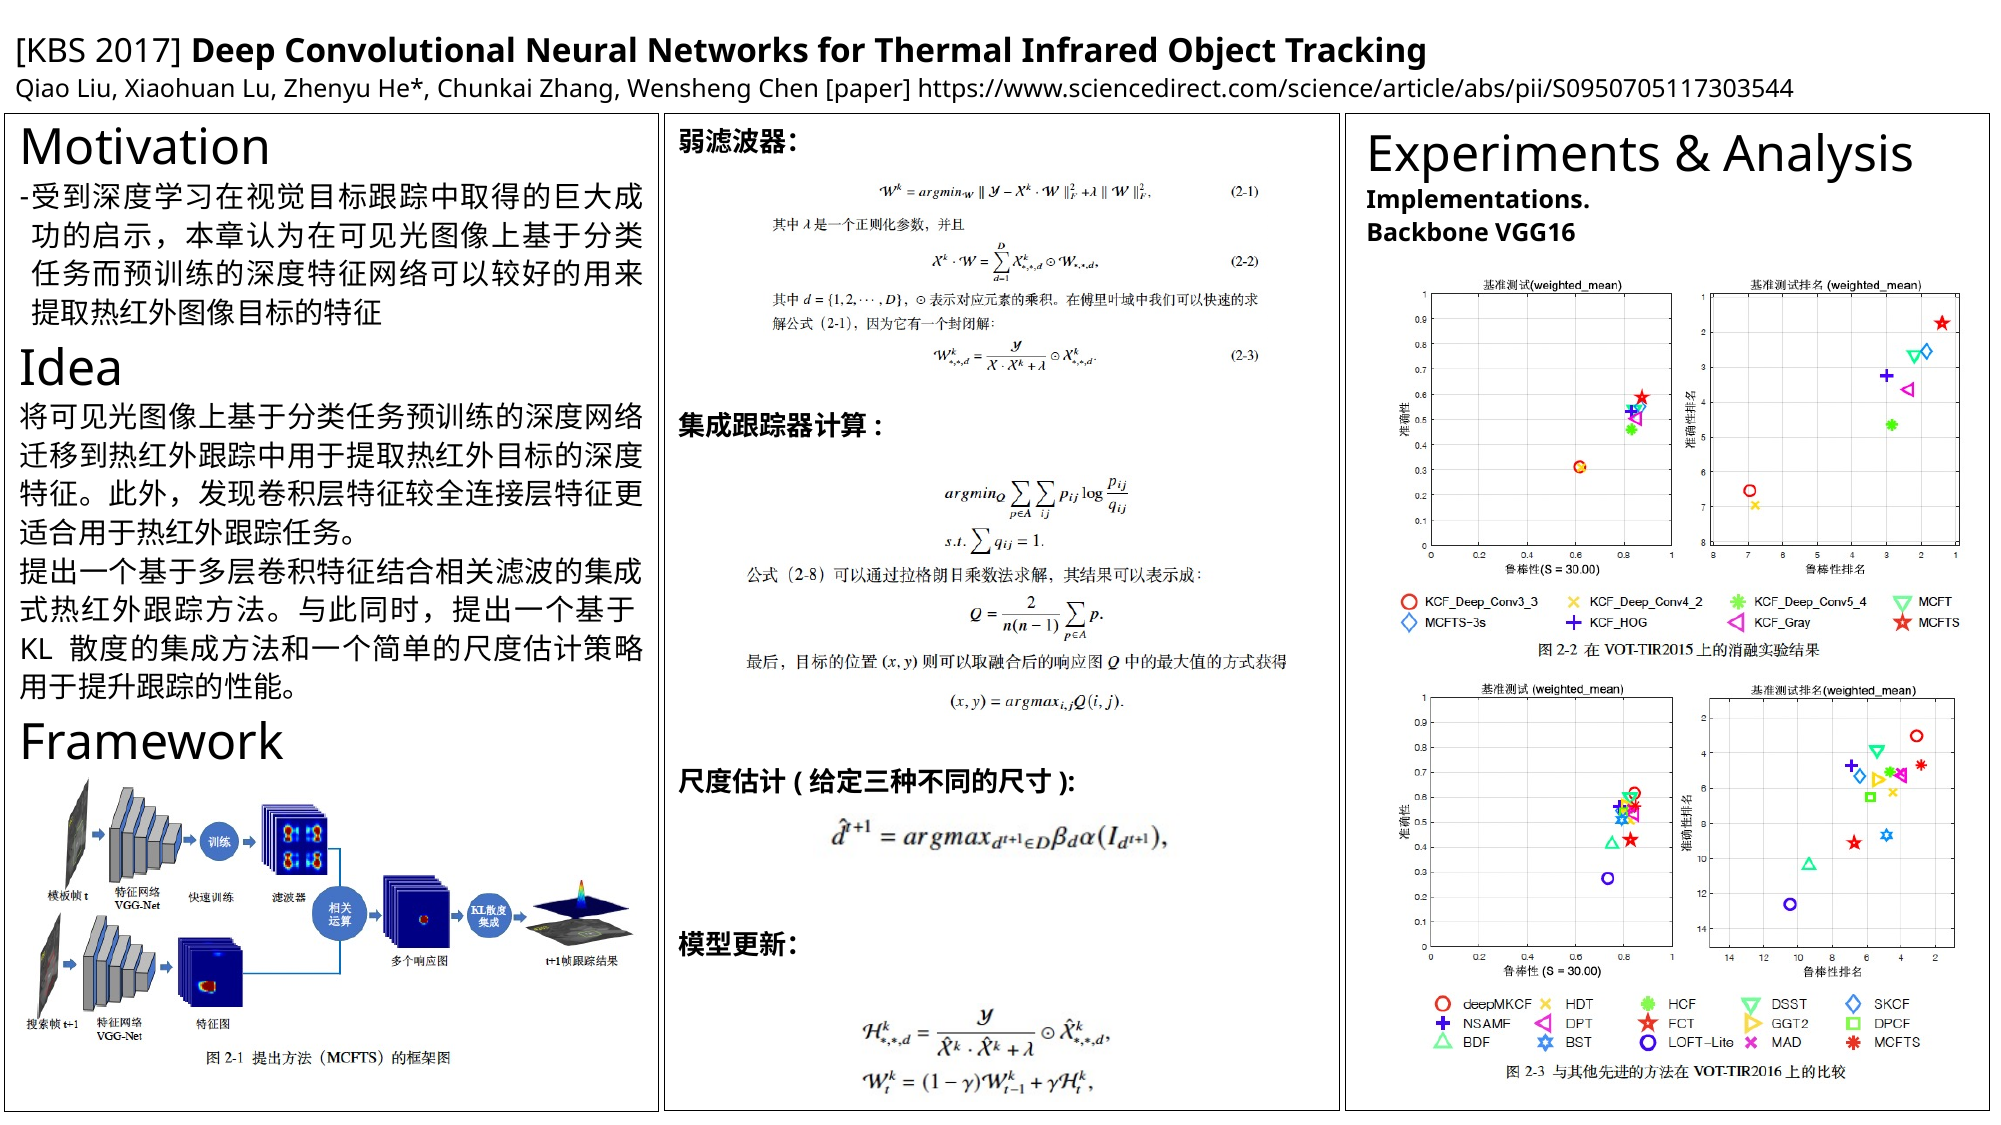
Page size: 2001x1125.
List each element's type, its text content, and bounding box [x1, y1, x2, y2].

text_box Experiments & Analysis Implementations. Backbone VGG16 [1351, 68, 2000, 255]
list Motivation 受到深度学习在视觉目标跟踪中取得的巨大成功的启示，本章认为在可见光图像上基于分类任务而预训练的深度特征网络可以较好的用来提取热红外图像目标的特征 Idea 将可见光图像上基于分类任务预训练的深度网络迁移到热红外跟踪中用于提取热红外目标的深度特征。此外，发现卷积层特征较全连接层特征更适合用于热红外跟踪任务。 提出一个基于多层卷积特征结合相关滤波的集成式热红外跟踪方法。与此同时，提出一个基于KL 散度的集成方法和一个简单的尺度估计策略用于提升跟踪的性能。 Framework [4, 113, 659, 1112]
picture [743, 475, 1286, 716]
picture [1391, 678, 1972, 1084]
picture [19, 776, 642, 1070]
picture [844, 1003, 1124, 1102]
text_box [KBS 2017] Deep Convolutional Neural Networks for Thermal Infrared Object Tracking Qiao Liu, Xiaohuan Lu, Zhenyu He*, Chunkai Zhang, Wensheng Chen [paper] https://www.sciencedirect.com/science/article/abs/pii/S0950705117303544 [0, 17, 1905, 102]
picture [813, 813, 1185, 868]
picture [1391, 271, 1972, 663]
text_box [1345, 113, 1990, 1111]
text_box 弱滤波器： 集成跟踪器计算: 尺度估计(给定三种不同的尺寸): 模型更新： [664, 113, 1340, 1111]
picture [763, 167, 1268, 378]
